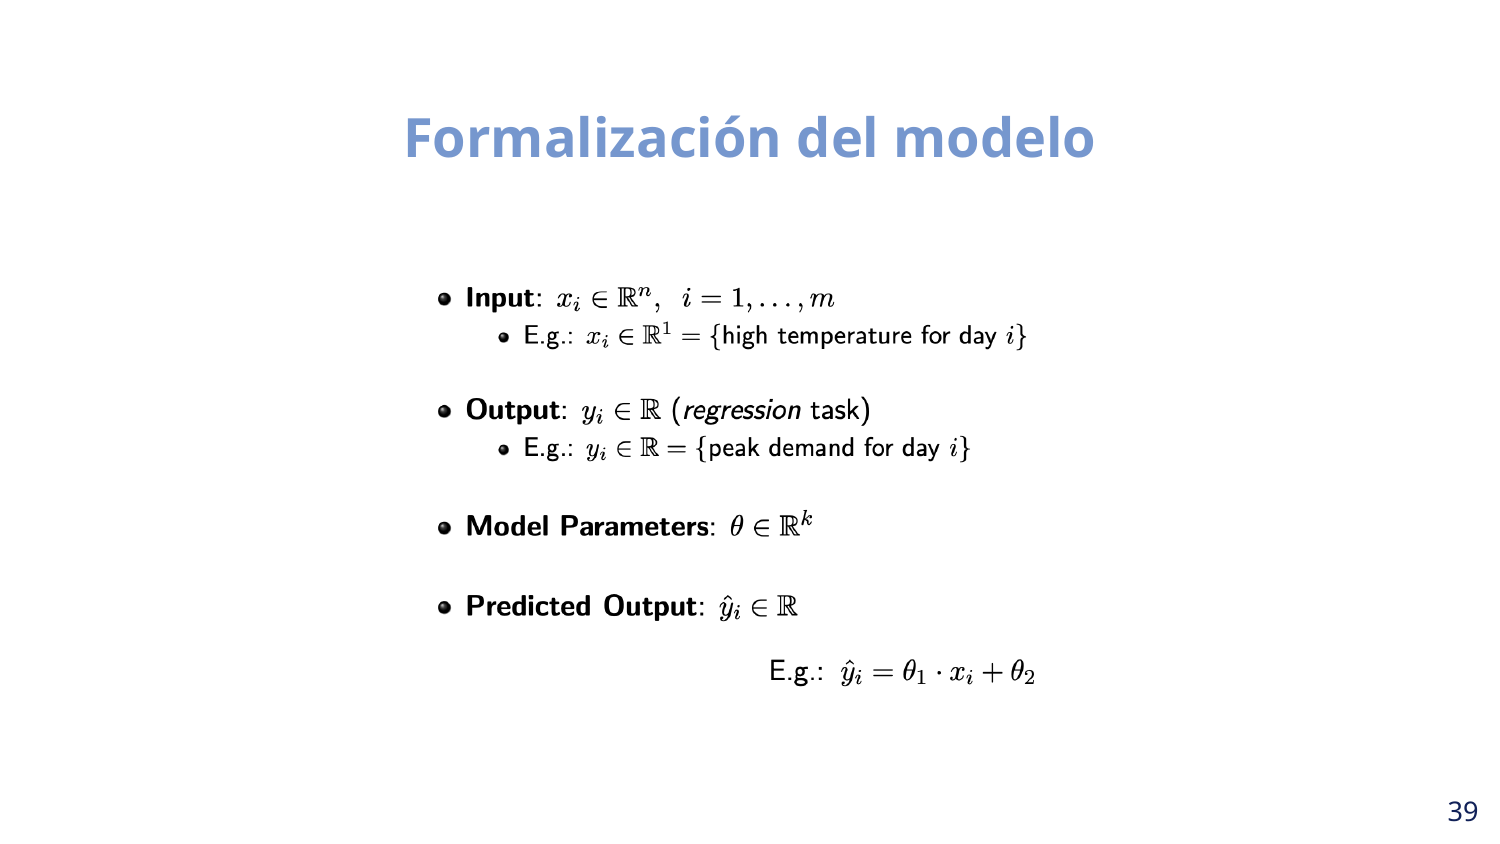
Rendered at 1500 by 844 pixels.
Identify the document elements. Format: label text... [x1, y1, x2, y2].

text_box Formalización del modelo [0, 88, 1500, 183]
picture [425, 253, 1075, 738]
slide_number ‹#› [1403, 779, 1494, 844]
